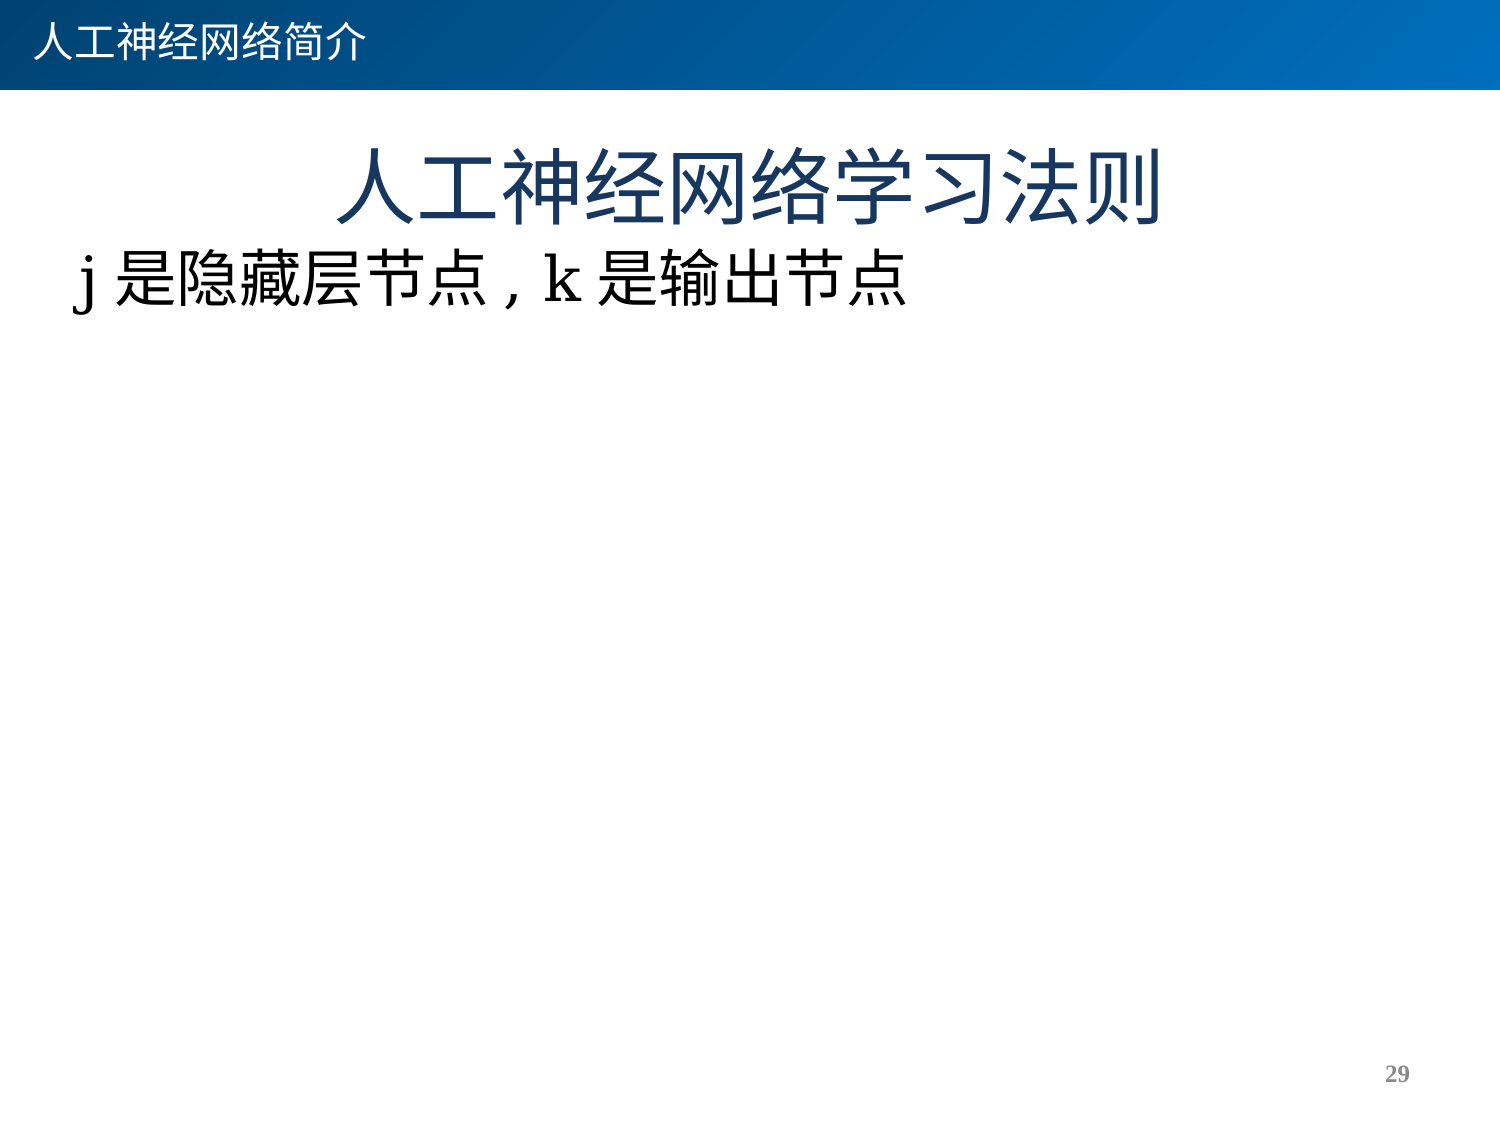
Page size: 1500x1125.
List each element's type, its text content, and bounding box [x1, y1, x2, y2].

title 人工神经网络学习法则 [75, 91, 1425, 279]
slide_number 29 [1074, 1042, 1425, 1103]
list 人工神经网络简介 [17, 8, 384, 80]
